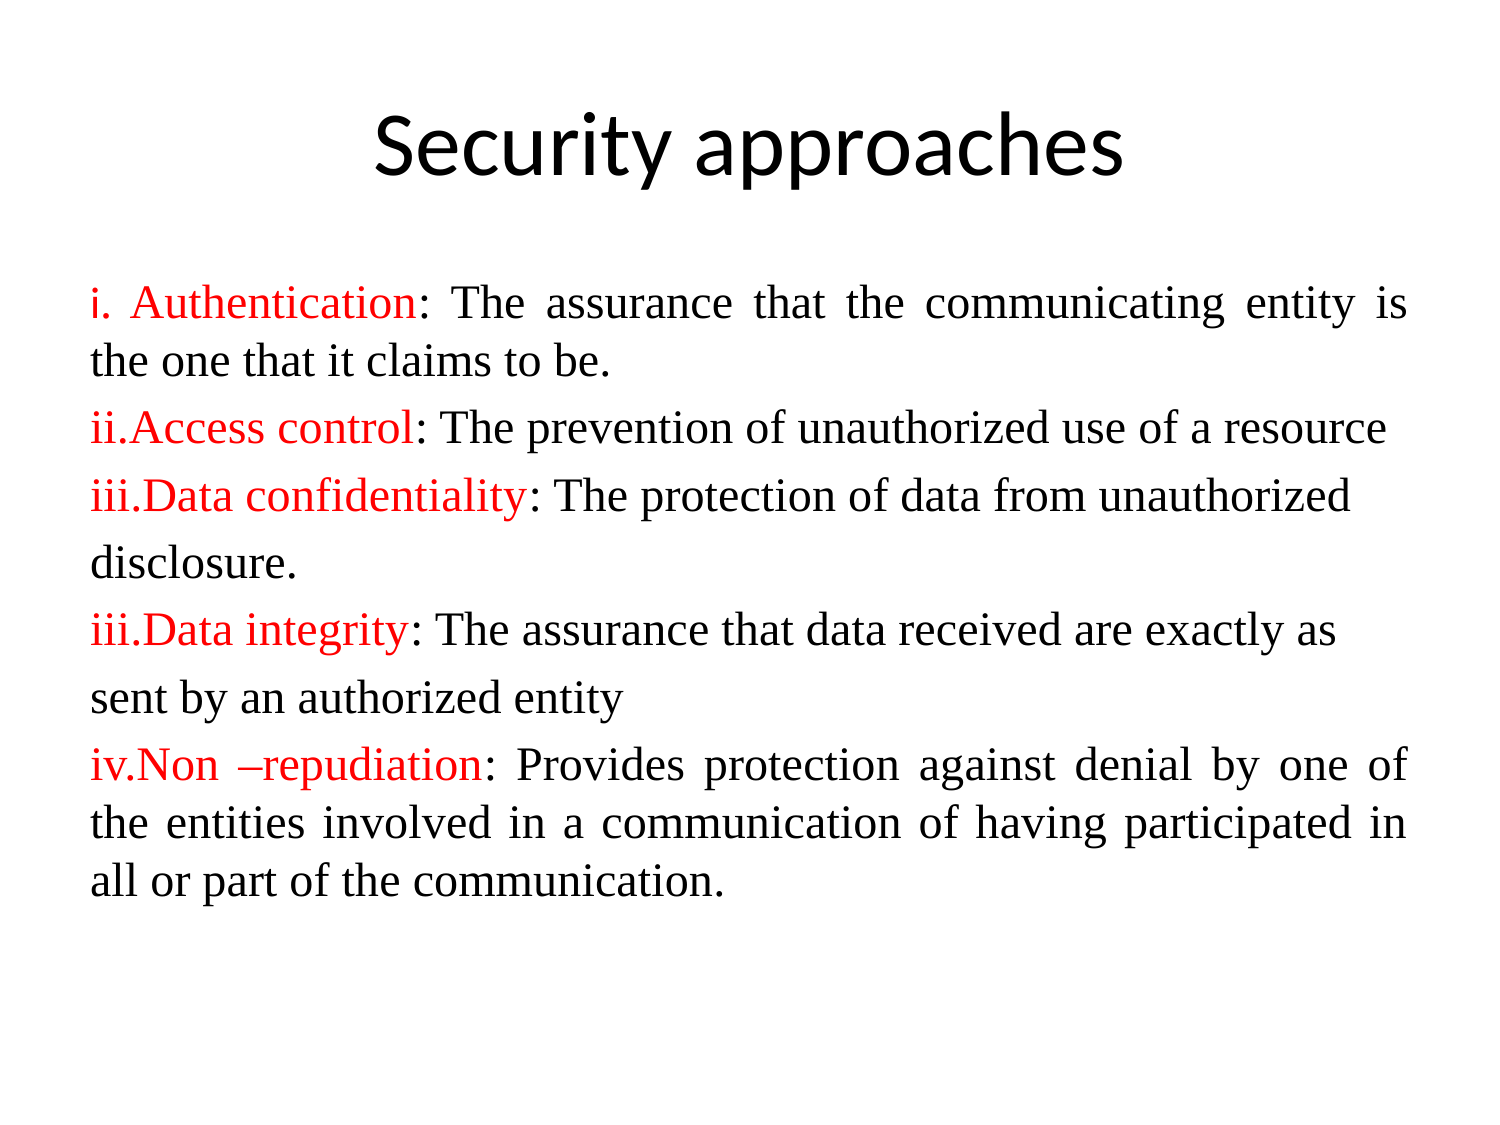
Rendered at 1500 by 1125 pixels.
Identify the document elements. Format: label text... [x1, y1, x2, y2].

list i. Authentication: The assurance that the communicating entity is the one that it claims to be. ii.Access control: The prevention of unauthorized use of a resource iii.Data confidentiality: The protection of data from unauthorized disclosure. iii.Data integrity: The assurance that data received are exactly as sent by an authorized entity iv.Non –repudiation: Provides protection against denial by one of the entities involved in a communication of having participated in all or part of the communication. [75, 262, 1425, 1005]
title Security approaches [75, 45, 1425, 233]
